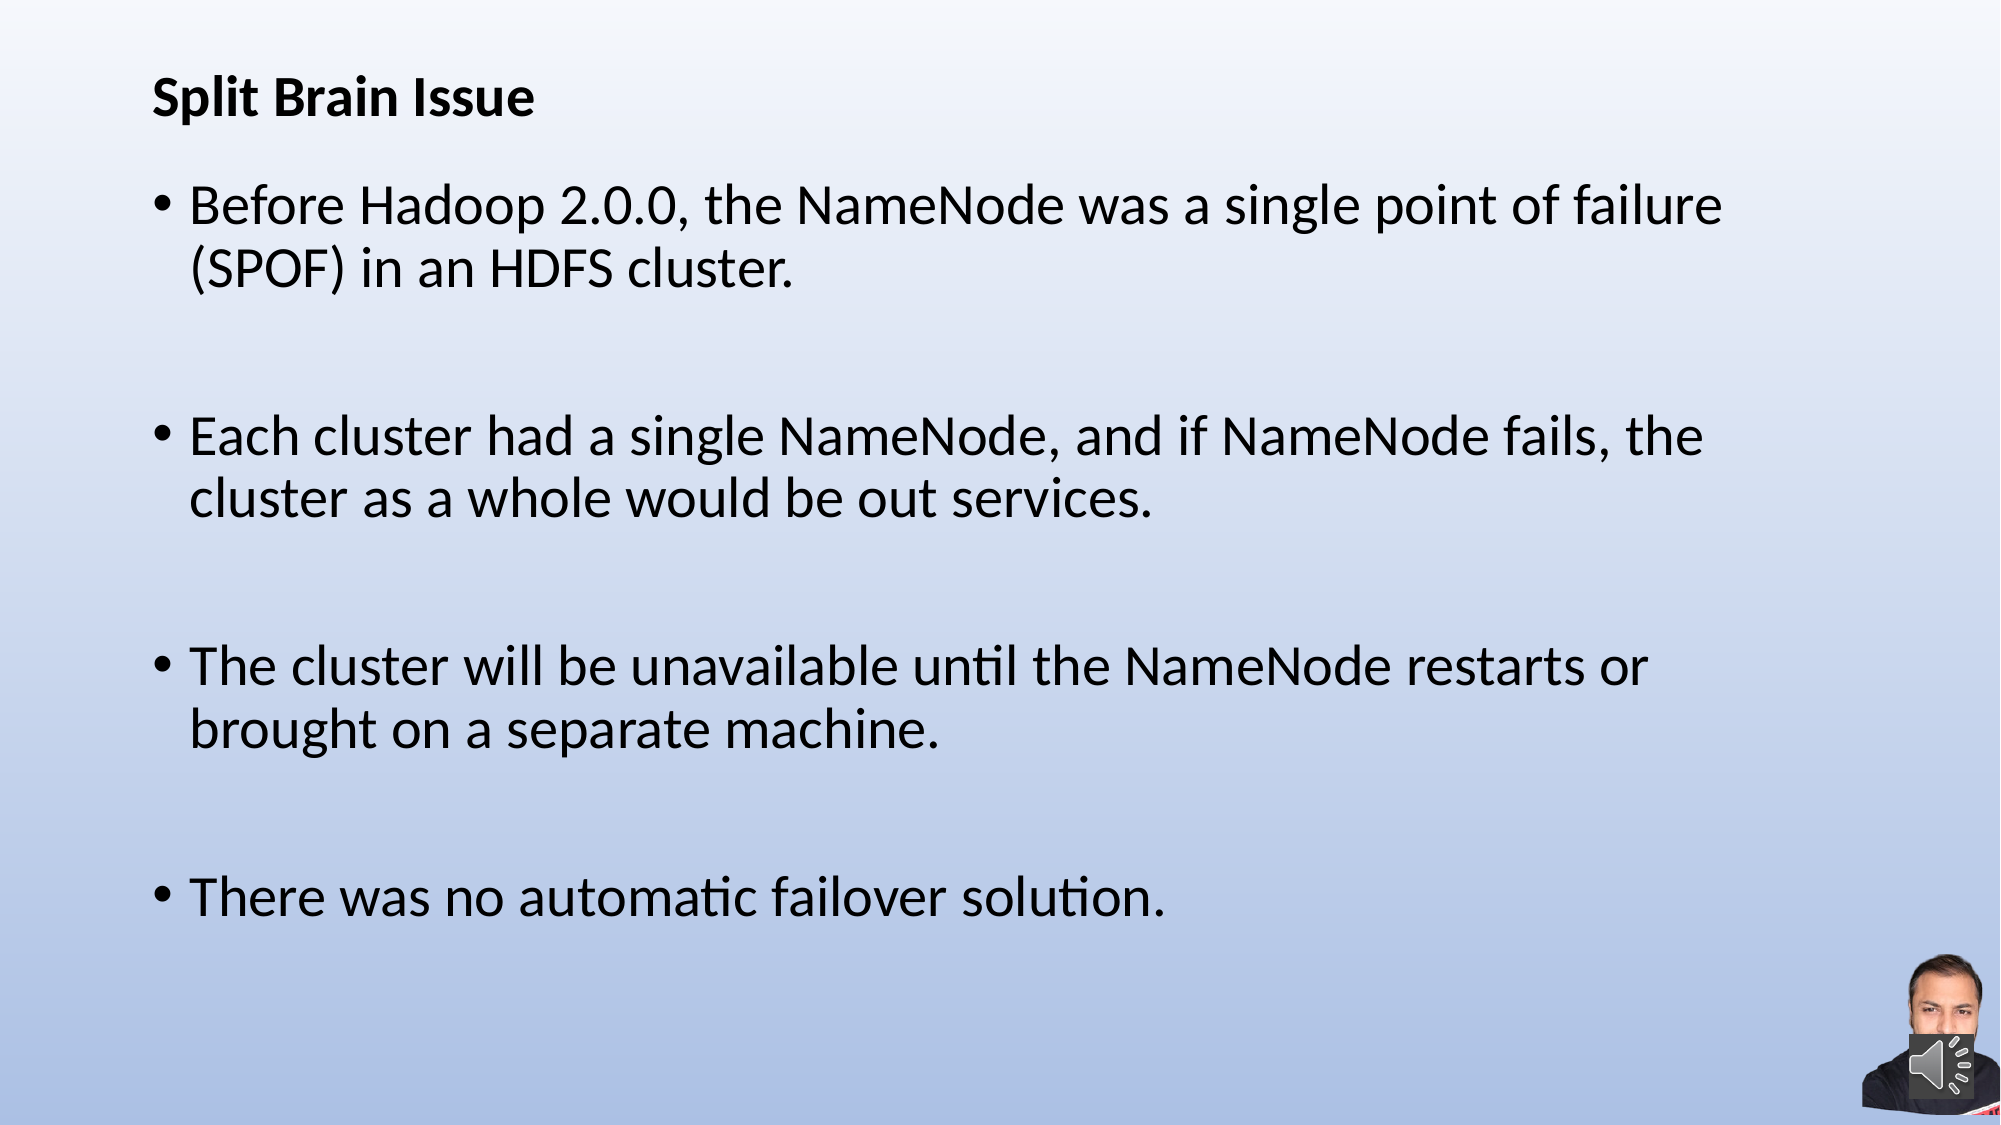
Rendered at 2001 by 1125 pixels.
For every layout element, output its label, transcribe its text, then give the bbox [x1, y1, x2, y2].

title Split Brain Issue [137, 59, 1863, 135]
list Before Hadoop 2.0.0, the NameNode was a single point of failure (SPOF) in an HDFS cluster. Each cluster had a single NameNode, and if NameNode fails, the cluster as a whole would be out services. The cluster will be unavailable until the NameNode restarts or brought on a separate machine. There was no automatic failover solution. [137, 166, 1863, 1014]
picture [1862, 954, 2001, 1115]
